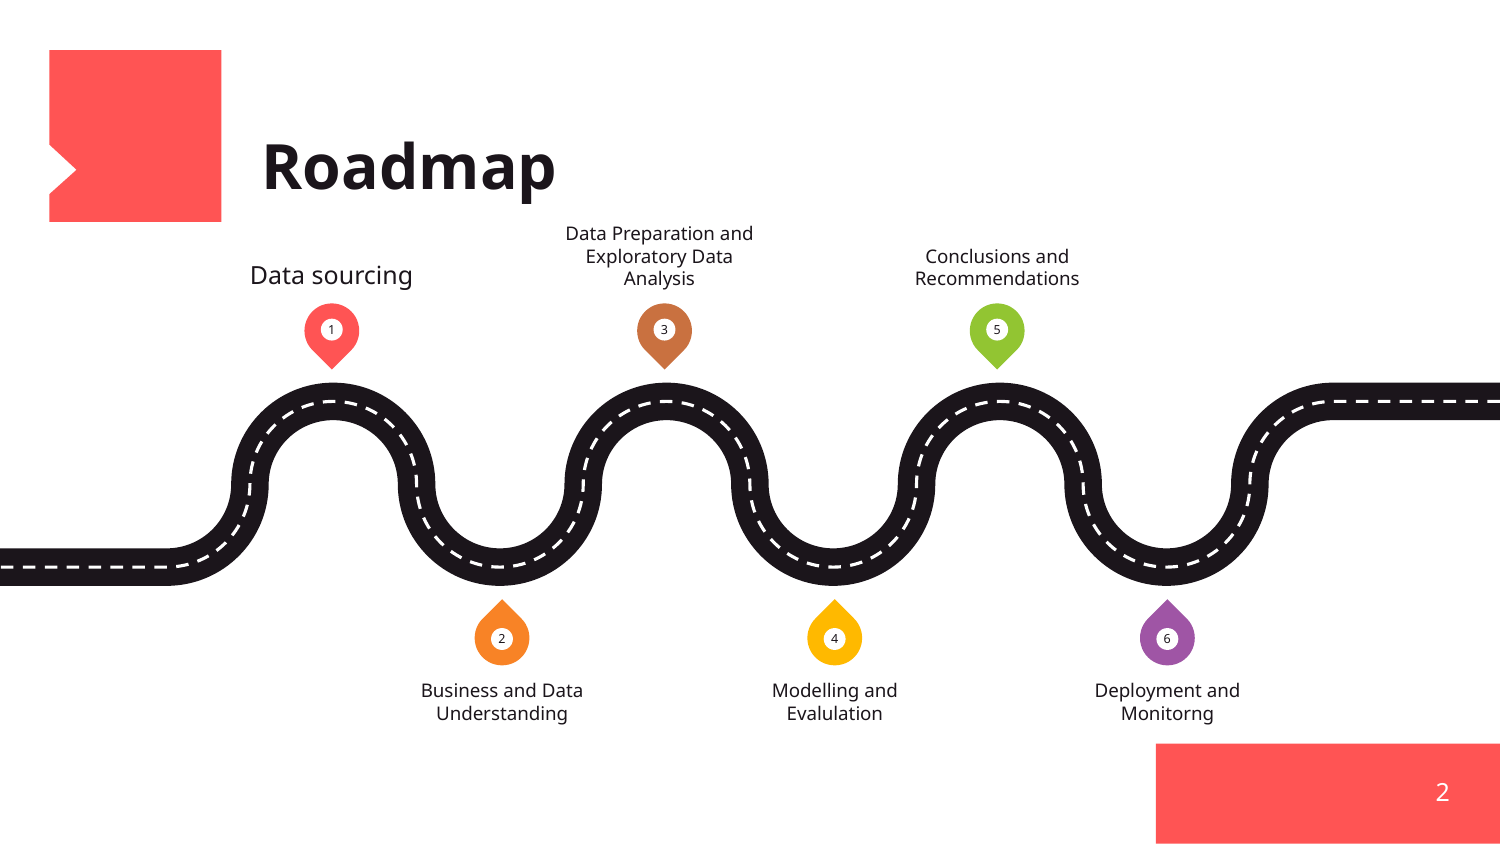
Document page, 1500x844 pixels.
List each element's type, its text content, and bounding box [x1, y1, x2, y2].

slide_number 2 [1350, 743, 1450, 844]
text_box Business and Data Understanding [396, 679, 608, 767]
title Roadmap [115, 137, 957, 202]
text_box [0, 401, 1500, 568]
text_box Deployment and Monitorng [1062, 679, 1273, 767]
text_box Data sourcing [226, 202, 438, 290]
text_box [1128, 598, 1207, 677]
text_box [795, 598, 874, 677]
text_box Data Preparation and Exploratory Data Analysis [553, 202, 765, 290]
text_box Modelling and Evalulation [729, 679, 941, 767]
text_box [958, 291, 1037, 370]
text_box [625, 291, 704, 370]
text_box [463, 598, 541, 677]
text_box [292, 291, 371, 370]
text_box Conclusions and Recommendations [891, 202, 1103, 290]
